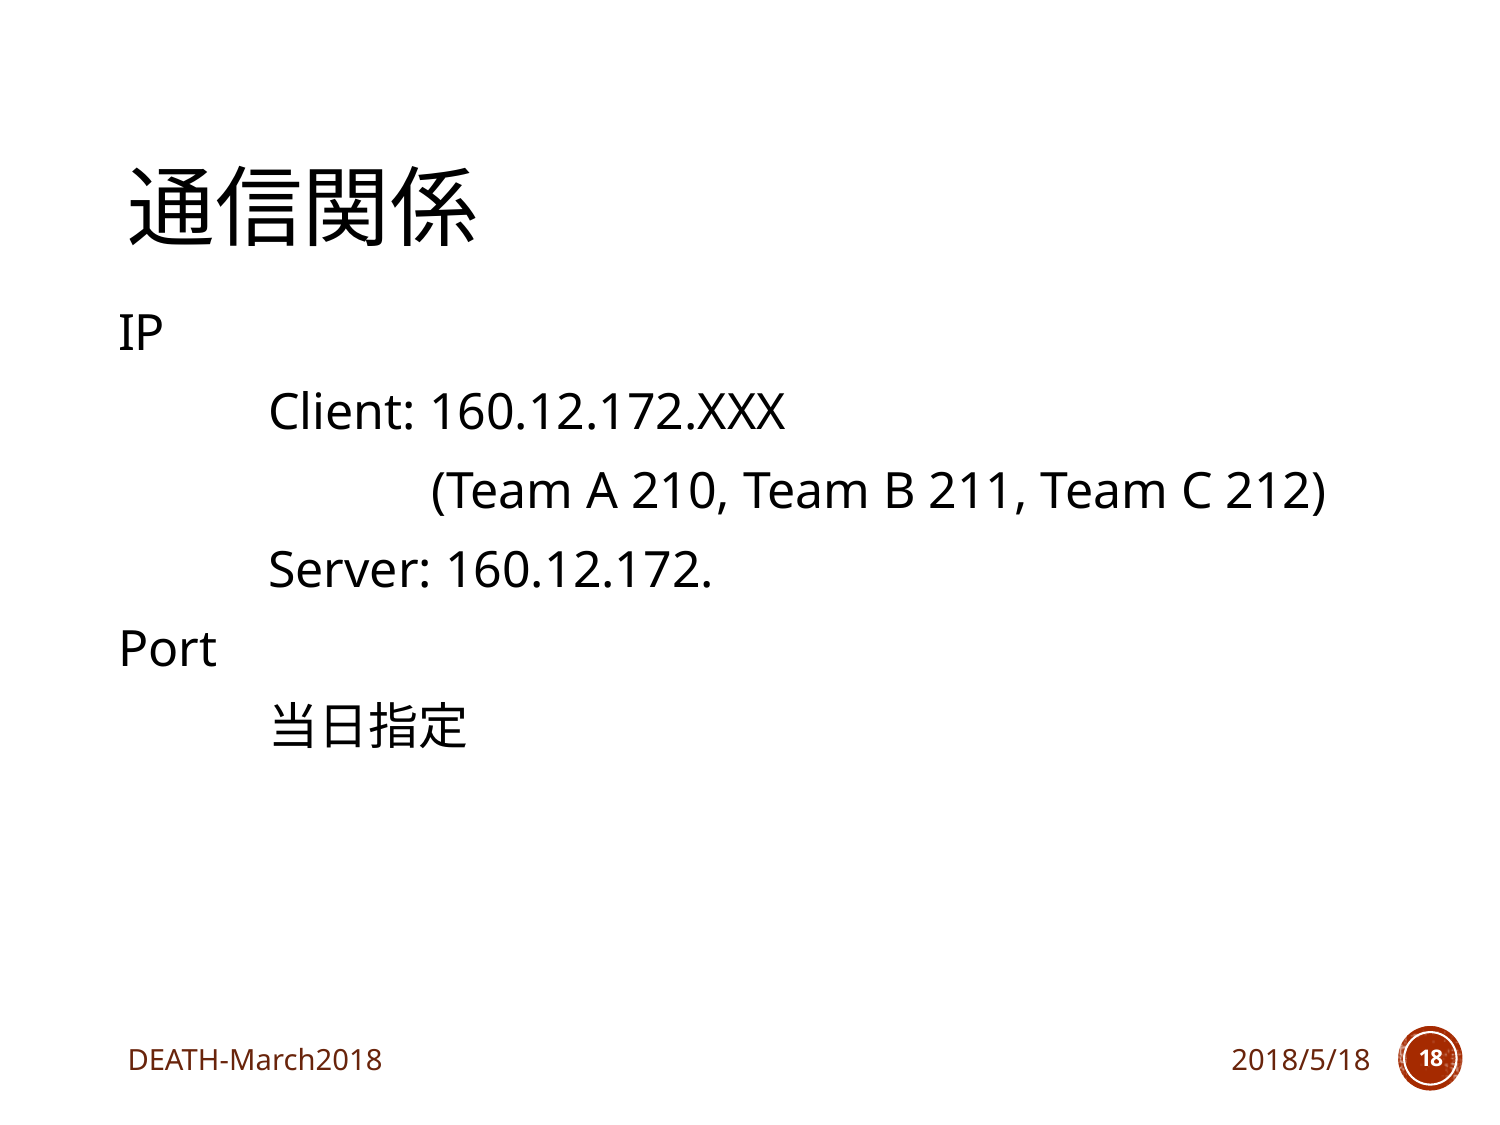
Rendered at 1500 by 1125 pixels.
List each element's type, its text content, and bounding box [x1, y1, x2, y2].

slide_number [982, 1028, 1386, 1089]
list IP Client: 160.12.172.XXX (Team A 210, Team B 211, Team C 212) Server: 160.12.172. Port 当日指定 [103, 299, 1397, 1109]
footer DEATH-March2018 [112, 1028, 891, 1089]
slide_number 17 [1391, 1028, 1471, 1089]
title 通信関係 [112, 79, 1388, 299]
